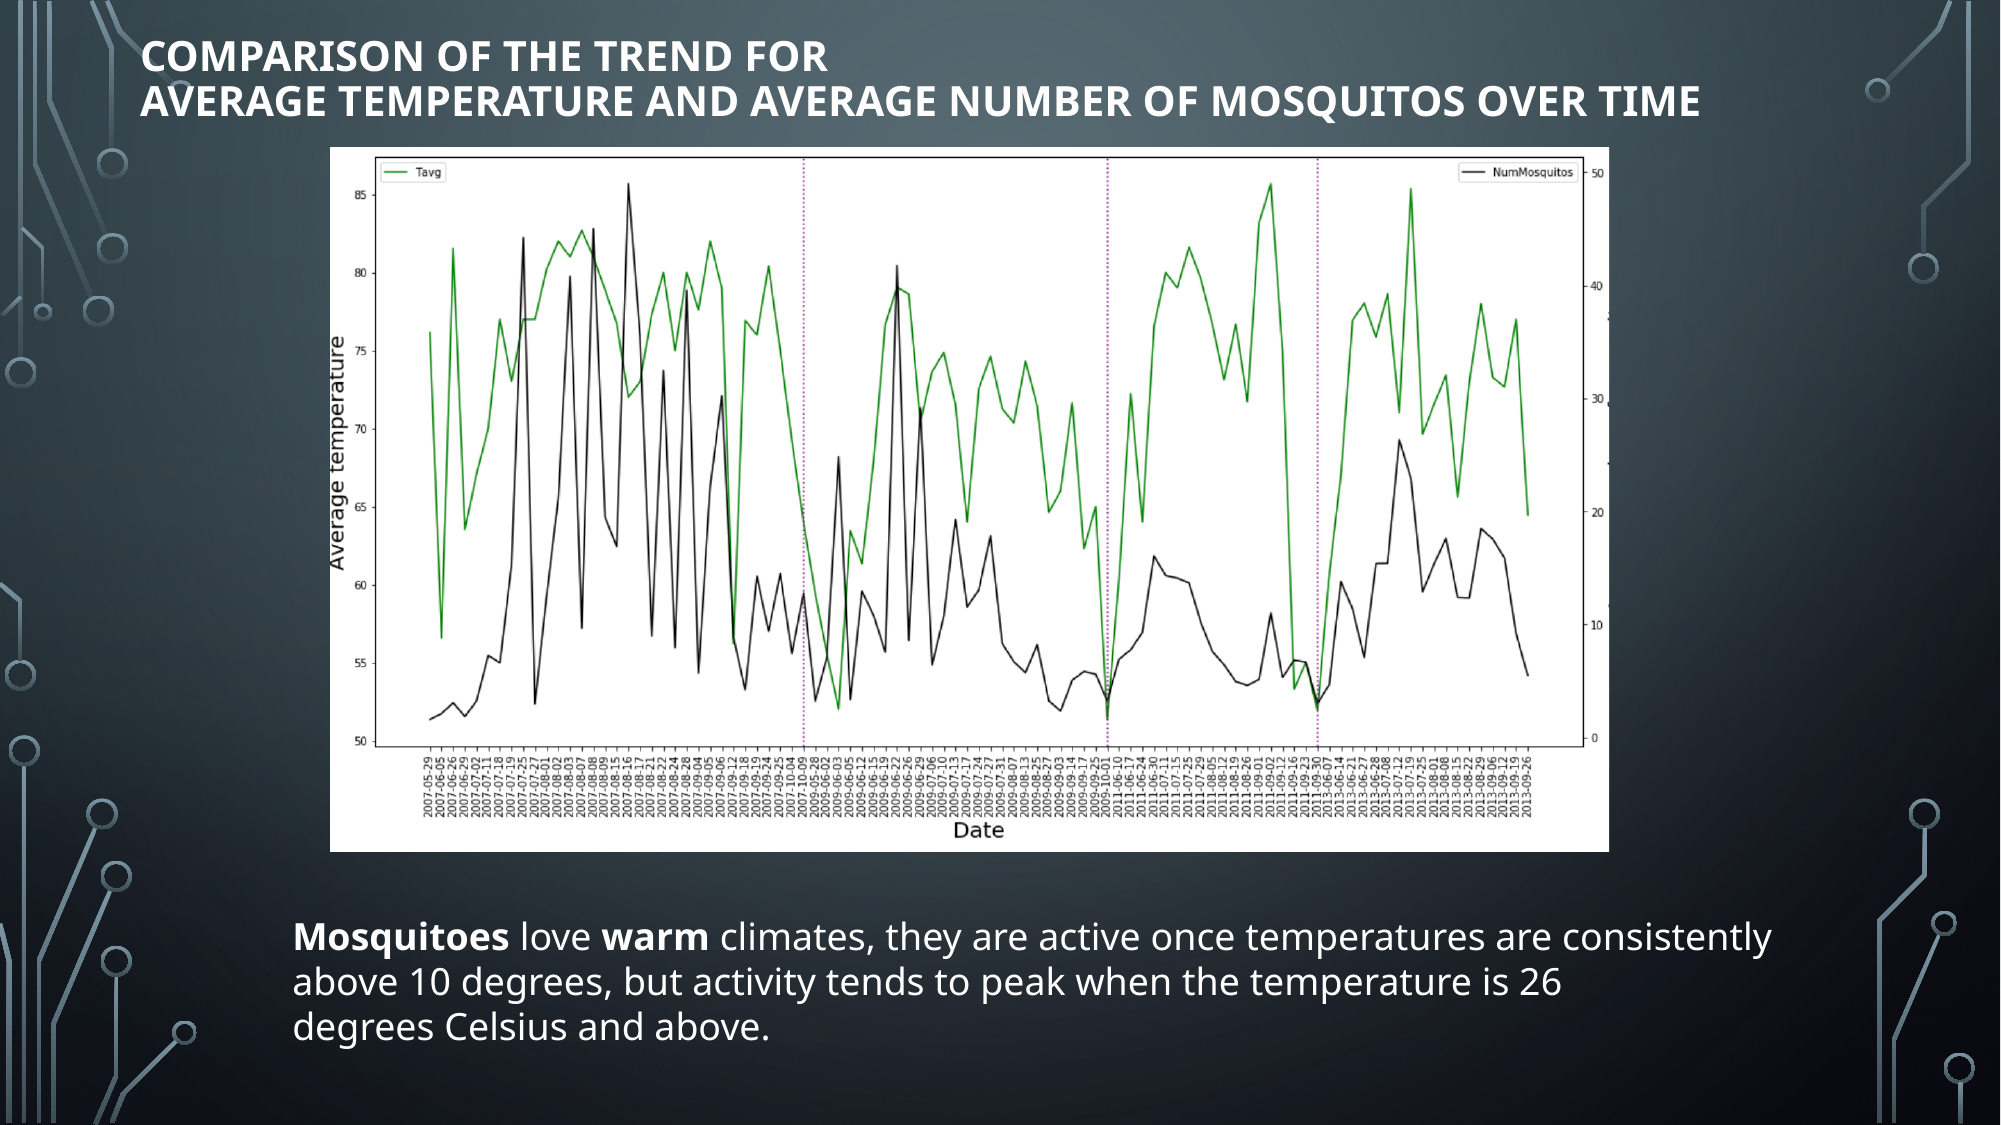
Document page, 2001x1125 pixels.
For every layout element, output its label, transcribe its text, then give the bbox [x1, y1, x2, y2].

picture [329, 147, 1610, 852]
title Comparison of the trend for average temperature and average number of mosquitos over time [125, 29, 1957, 182]
text_box Mosquitoes love warm climates, they are active once temperatures are consistently above 10 degrees, but activity tends to peak when the temperature is 26 degrees Celsius and above. [277, 905, 1850, 1055]
